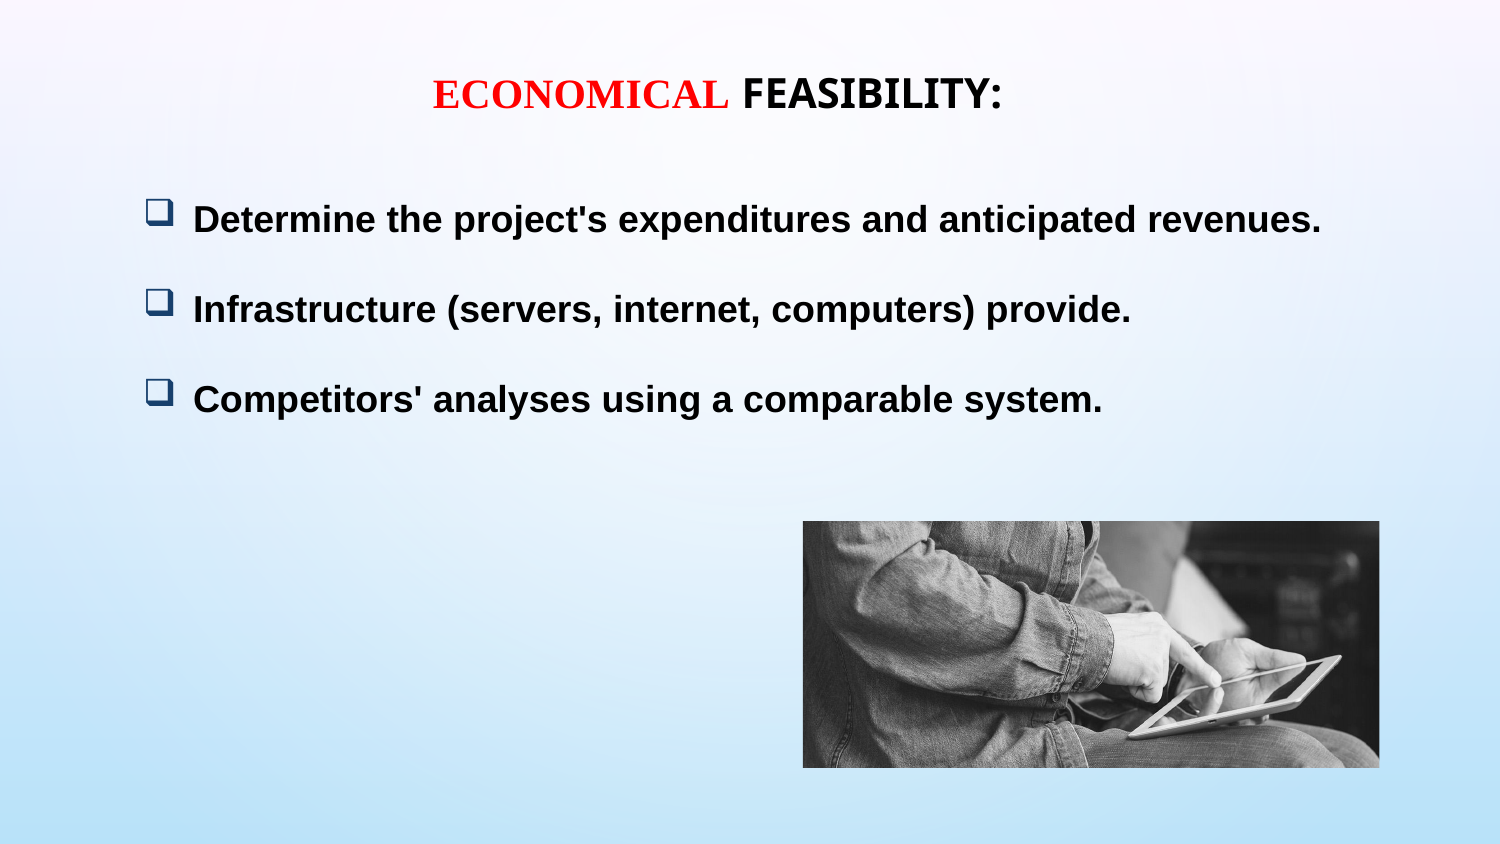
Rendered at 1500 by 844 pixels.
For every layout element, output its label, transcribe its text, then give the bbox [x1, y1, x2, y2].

table_cell [799, 524, 1380, 776]
title Economical feasibility: [118, 53, 1318, 137]
list Determine the project's expenditures and anticipated revenues. Infrastructure (servers, internet, computers) provide. Competitors' analyses using a comparable system. [118, 150, 1380, 809]
picture [802, 521, 1380, 769]
subtitle Operational feasibility [0, 20, 1500, 837]
